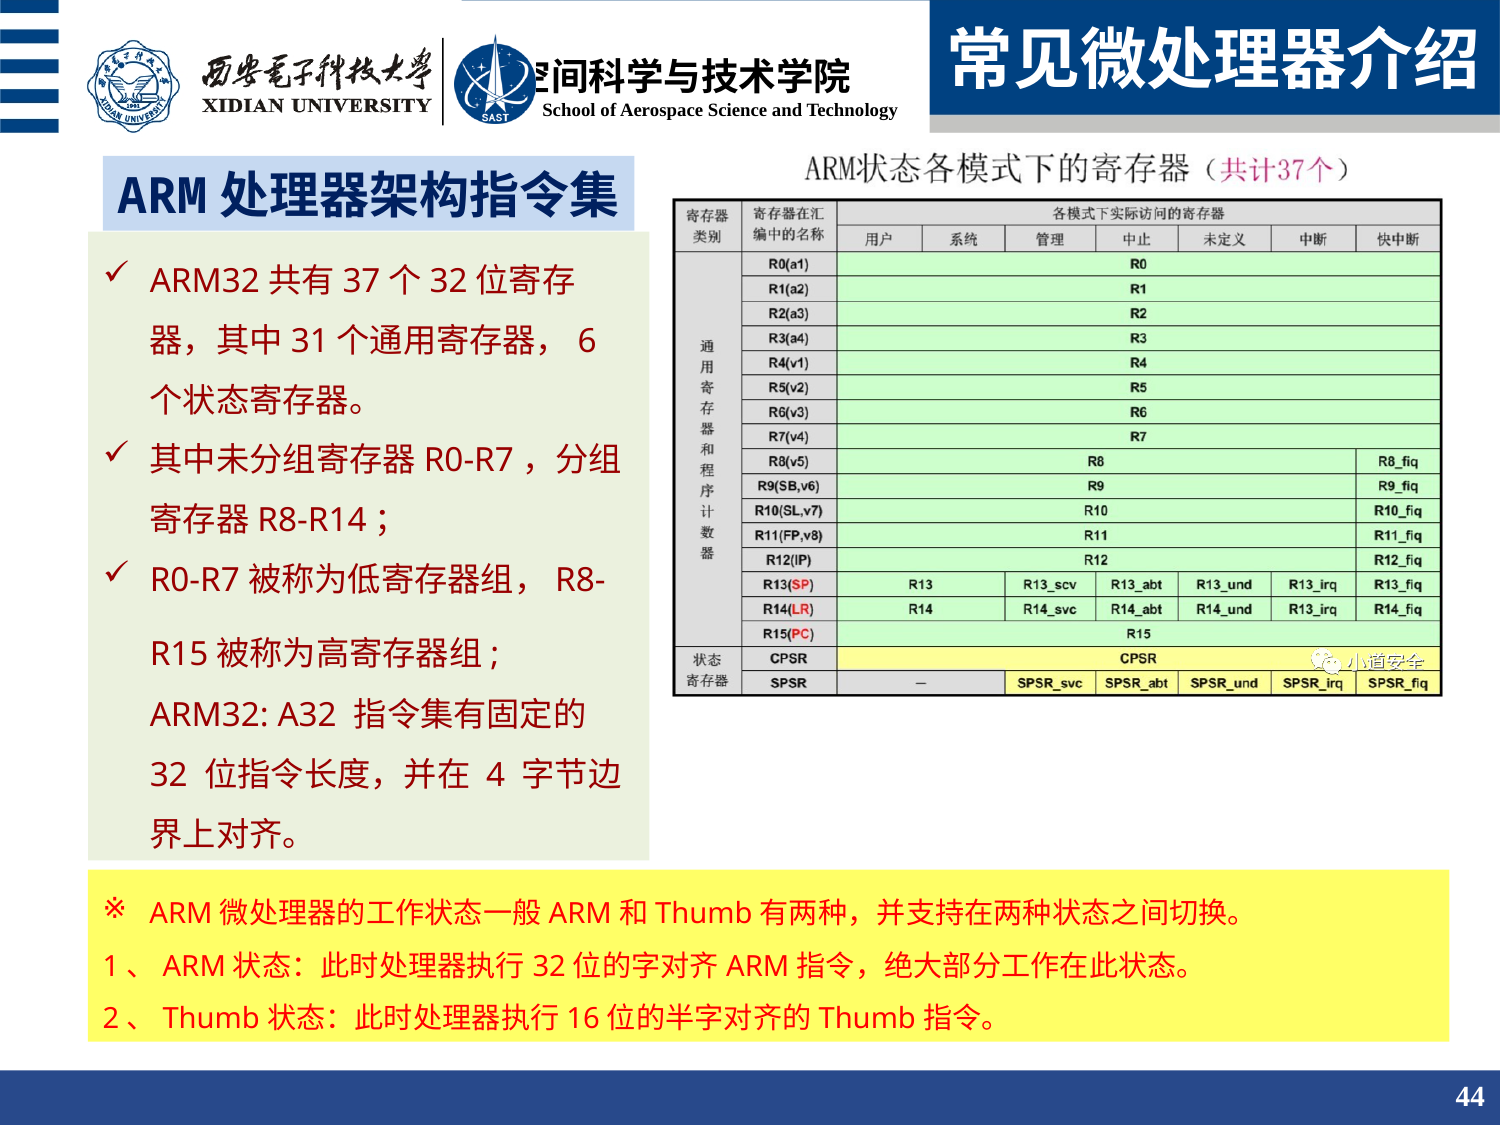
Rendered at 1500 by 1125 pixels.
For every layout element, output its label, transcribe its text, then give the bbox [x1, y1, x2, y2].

text_box ARM32共有37个32位寄存器，其中31个通用寄存器，6个状态寄存器。 其中未分组寄存器R0-R7，分组寄存器R8-R14； R0-R7被称为低寄存器组，R8-R15被称为高寄存器组; ARM32: A32 指令集有固定的 32 位指令长度，并在 4 字节边界上对齐。 [88, 231, 650, 861]
picture [0, 0, 1500, 1070]
text_box ARM处理器架构指令集 [102, 155, 635, 231]
text_box ARM微处理器的工作状态一般ARM和Thumb有两种，并支持在两种状态之间切换。 1、ARM状态：此时处理器执行32位的字对齐ARM指令，绝大部分工作在此状态。 2、Thumb状态：此时处理器执行16位的半字对齐的Thumb指令。 [87, 869, 1450, 1042]
text_box 常见微处理器介绍 [927, 0, 1500, 114]
